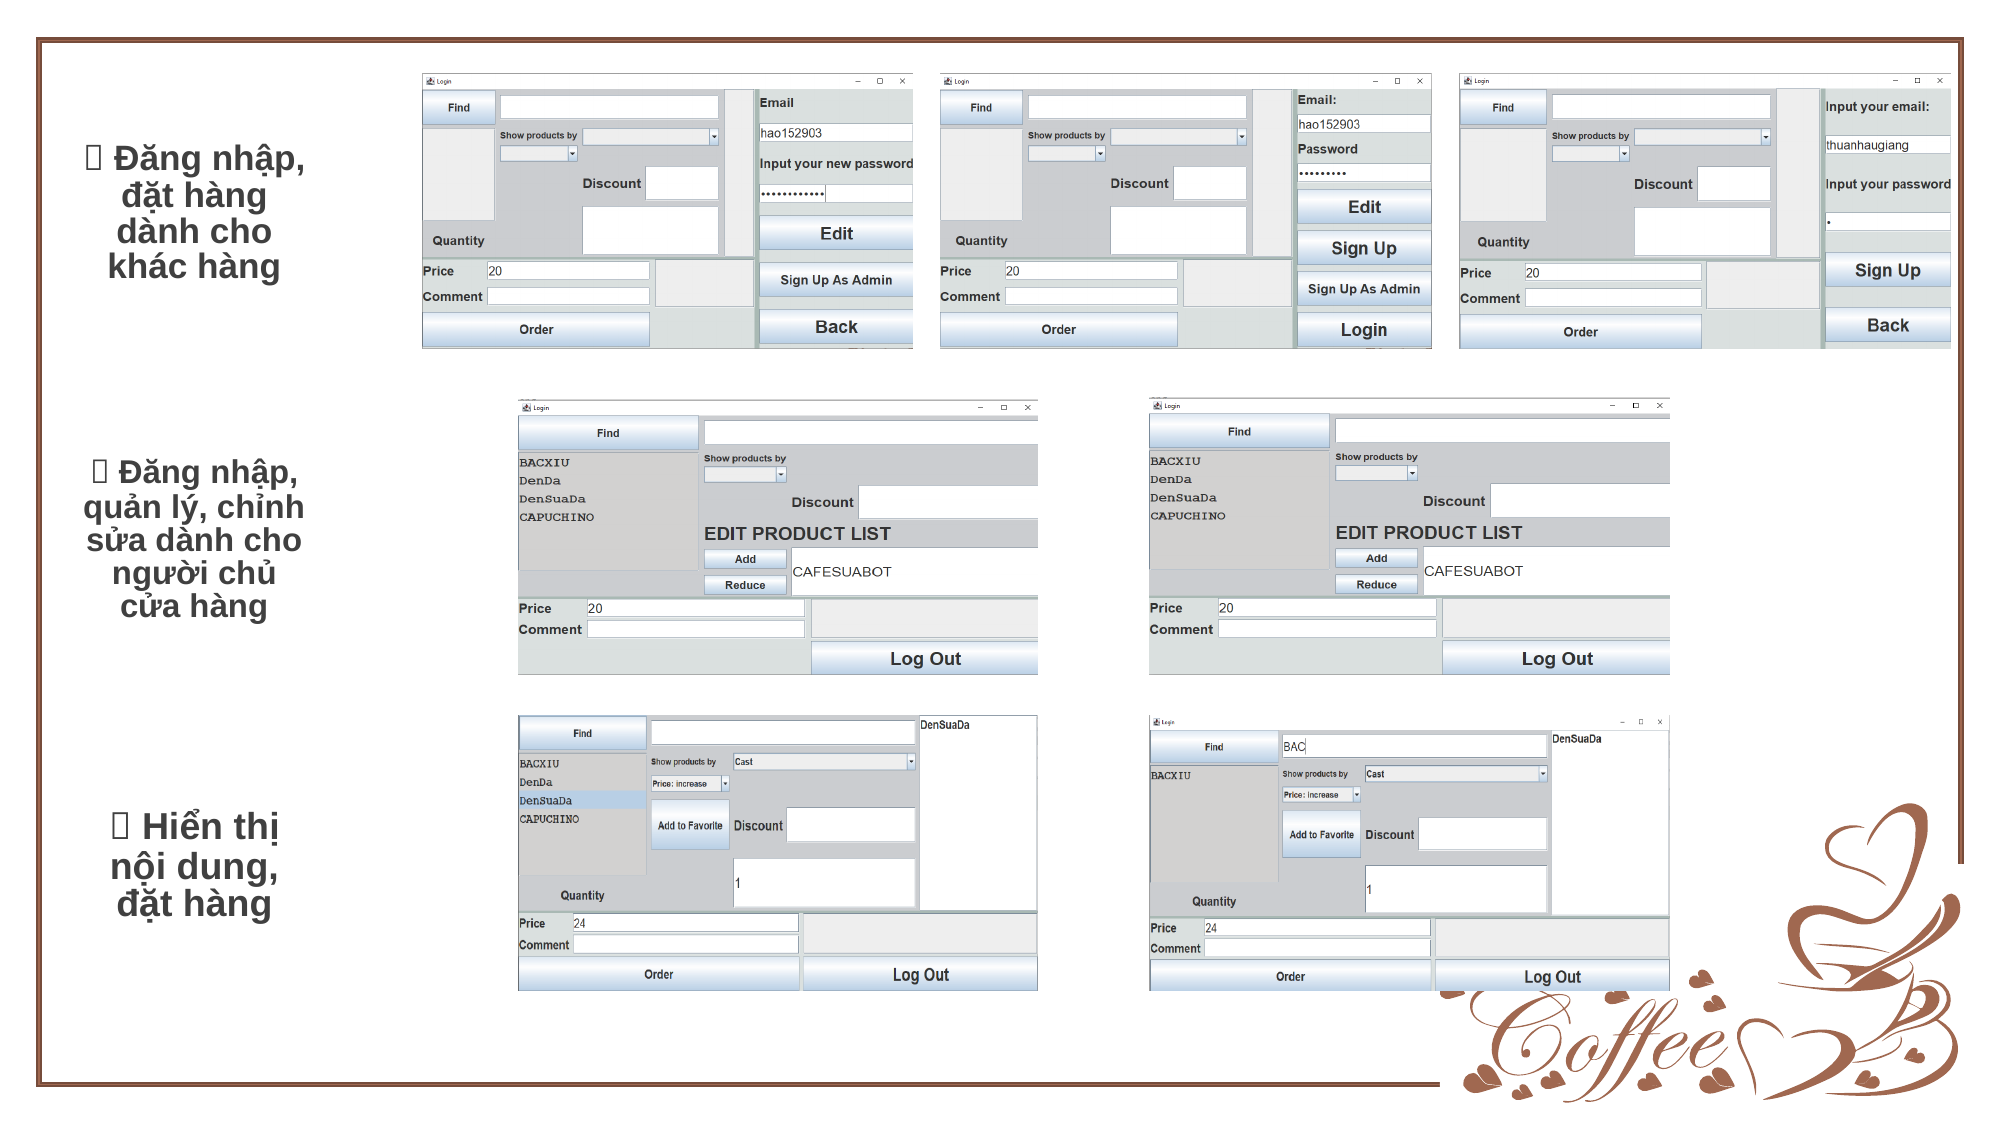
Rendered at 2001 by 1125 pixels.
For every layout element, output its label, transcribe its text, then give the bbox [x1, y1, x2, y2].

picture [422, 73, 913, 349]
picture [517, 715, 1038, 991]
list  Đăng nhập, đặt hàng dành cho khác hàng [68, 112, 321, 310]
picture [517, 399, 1038, 675]
text_box  Hiển thị nội dung, đặt hàng [68, 765, 321, 963]
picture [940, 73, 1432, 349]
picture [1459, 73, 1951, 349]
picture [1149, 397, 1670, 675]
text_box  Đăng nhập, quản lý, chỉnh sửa dành cho người chủ cửa hàng [68, 439, 321, 636]
picture [1149, 715, 1670, 991]
